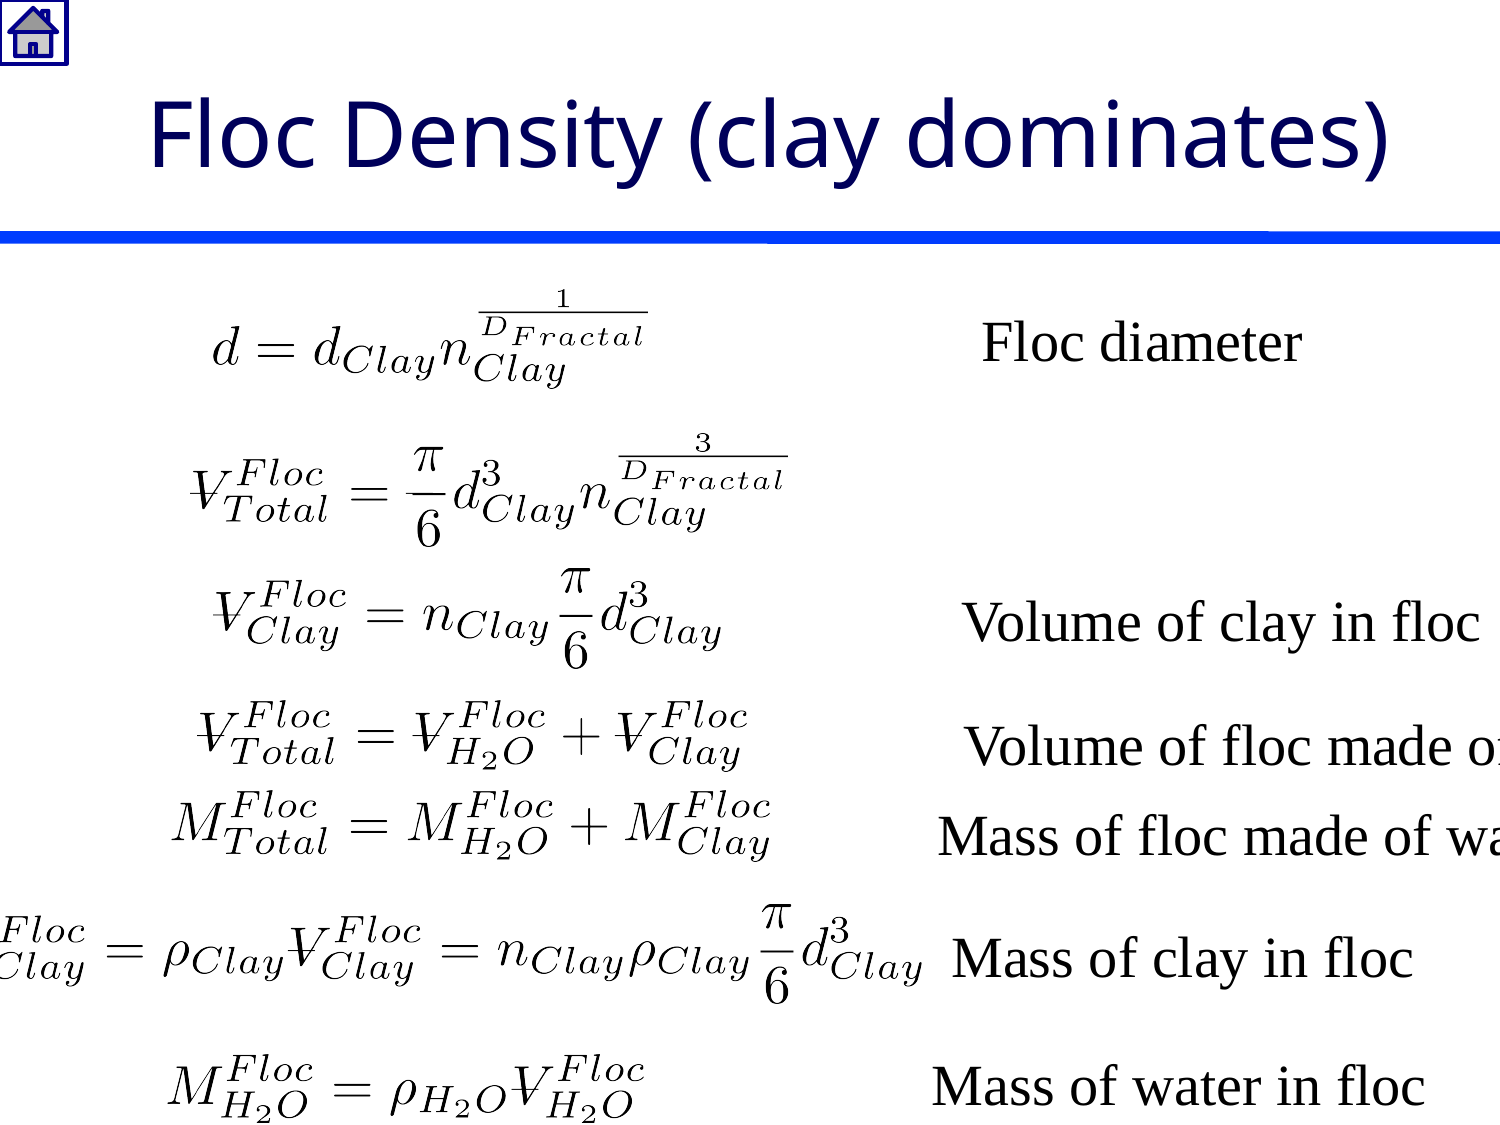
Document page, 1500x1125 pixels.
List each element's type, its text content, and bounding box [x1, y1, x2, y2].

picture [197, 700, 748, 772]
picture [212, 568, 721, 669]
text_box Mass of clay in floc [936, 911, 1430, 997]
picture [170, 790, 770, 862]
text_box Mass of water in floc [917, 1039, 1442, 1125]
title Floc Density (clay dominates) [75, 37, 1463, 225]
text_box Mass of floc made of water + clay [922, 789, 1500, 875]
picture [166, 1054, 644, 1124]
picture [213, 289, 648, 389]
picture [0, 904, 922, 1004]
text_box Volume of clay in floc [947, 575, 1498, 661]
text_box Volume of floc made of water + clay [949, 699, 1500, 785]
text_box Floc diameter [966, 296, 1319, 381]
picture [190, 432, 788, 547]
